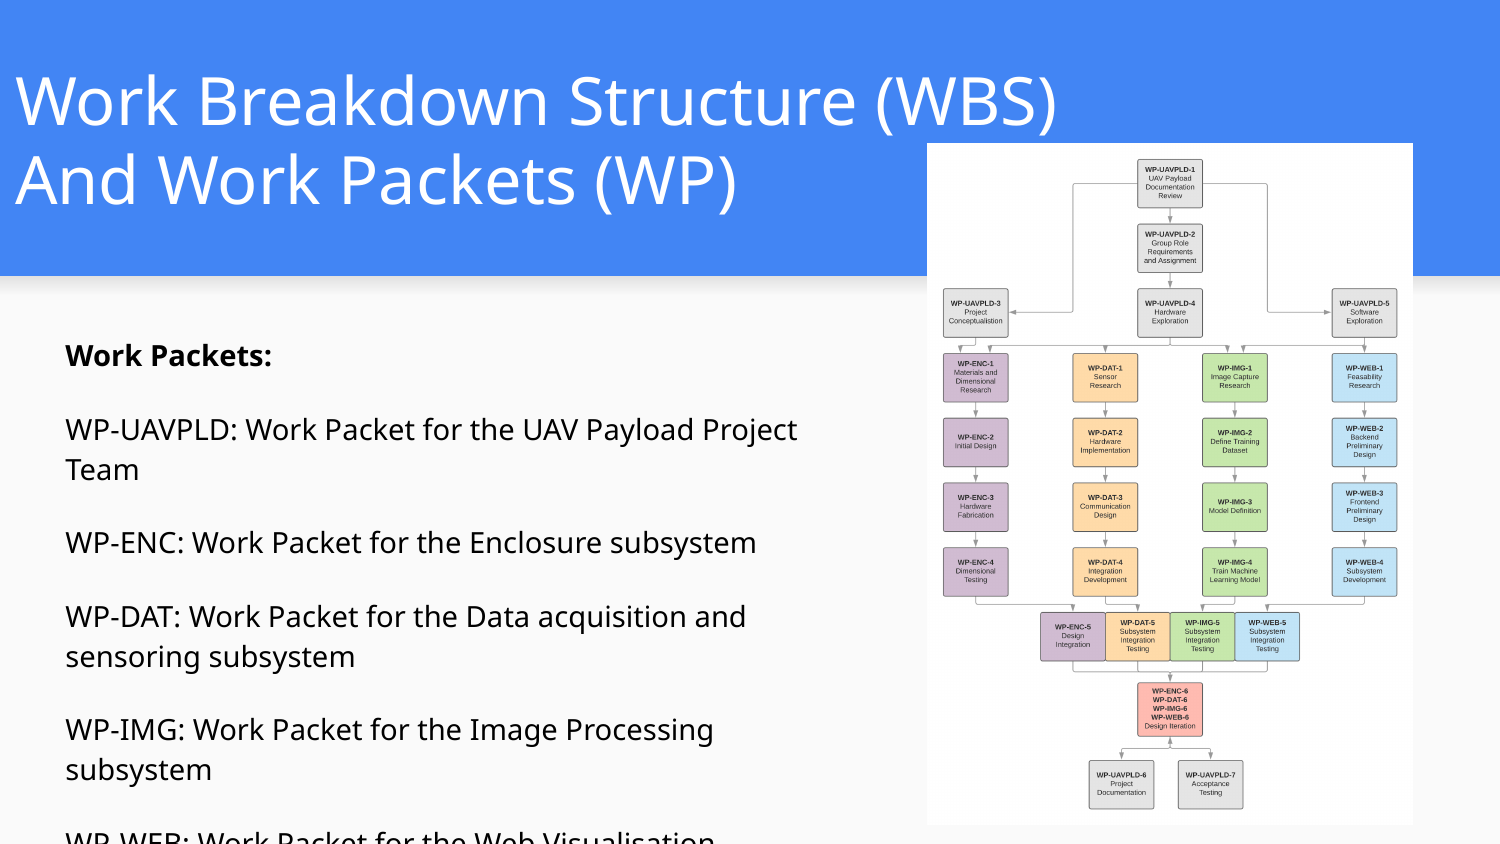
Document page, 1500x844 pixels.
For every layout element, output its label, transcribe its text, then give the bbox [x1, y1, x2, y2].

title Work Breakdown Structure (WBS) And Work Packets (WP) [0, 107, 1349, 234]
list Work Packets: WP-UAVPLD: Work Packet for the UAV Payload Project Team WP-ENC: Work Packet for the Enclosure subsystem WP-DAT: Work Packet for the Data acquisition and sensoring subsystem WP-IMG: Work Packet for the Image Processing subsystem WP-WEB: Work Packet for the Web Visualisation subsystem [50, 317, 853, 825]
picture [927, 142, 1413, 825]
